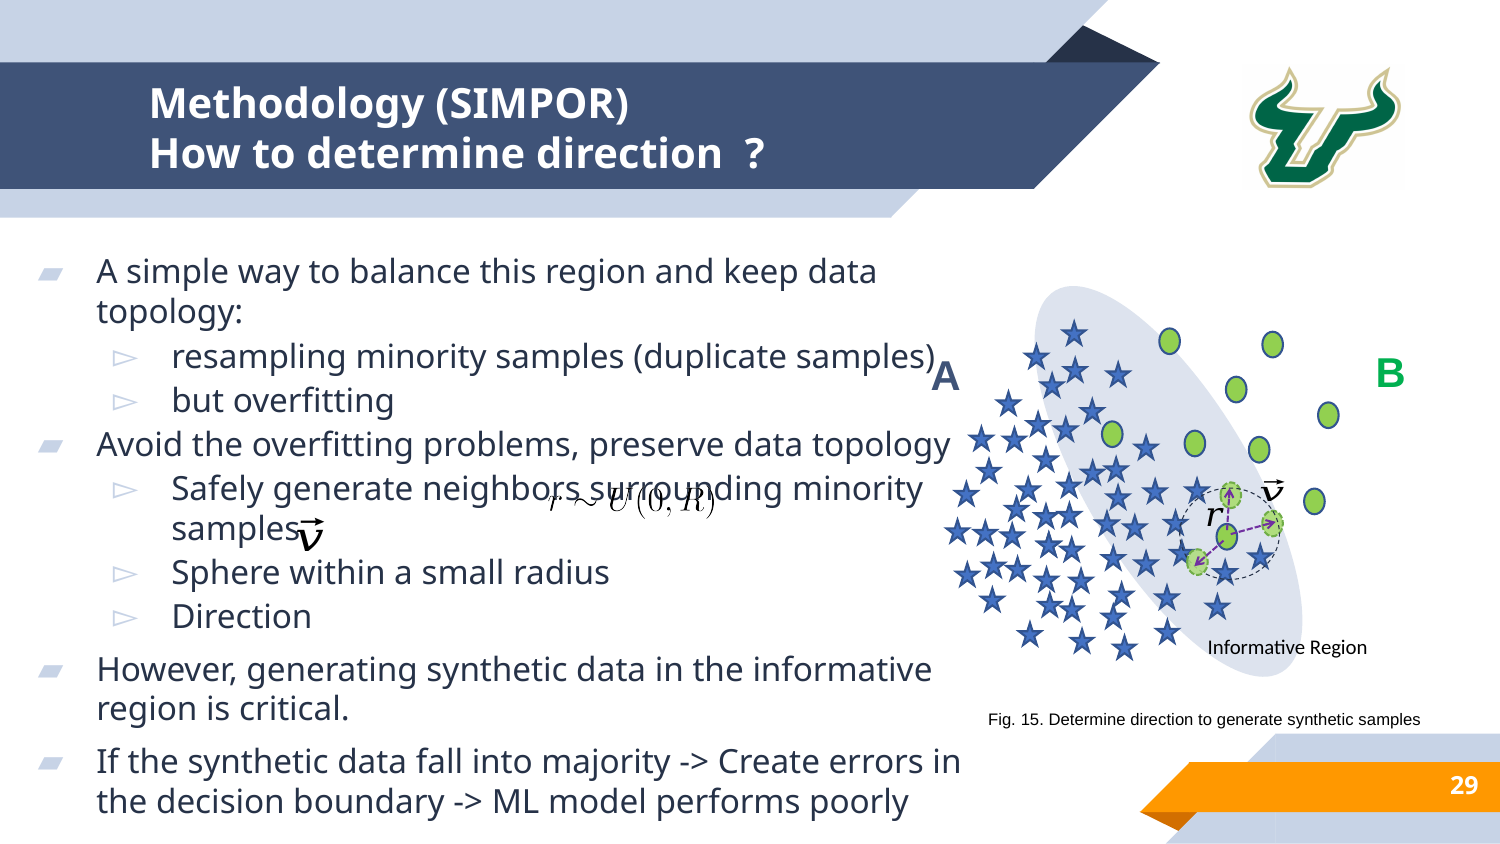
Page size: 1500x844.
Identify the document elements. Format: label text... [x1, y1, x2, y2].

picture [1242, 64, 1405, 190]
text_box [1233, 521, 1276, 535]
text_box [1194, 540, 1224, 567]
slide_number 29 [1249, 760, 1494, 813]
list A simple way to balance this region and keep data topology: resampling minority samples (duplicate samples) but overfitting Avoid the overfitting problems, preserve data topology Safely generate neighbors surrounding minority samples Sphere within a small radius Direction However, generating synthetic data in the informative region is critical. If the synthetic data fall into majority -> Create errors in the decision boundary -> ML model performs poorly [6, 235, 990, 780]
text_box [1226, 487, 1230, 531]
text_box A [915, 341, 940, 407]
text_box Fig. 15. Determine direction to generate synthetic samples [973, 701, 1437, 737]
text_box B [1389, 338, 1421, 404]
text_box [946, 259, 1385, 704]
picture [548, 484, 714, 519]
